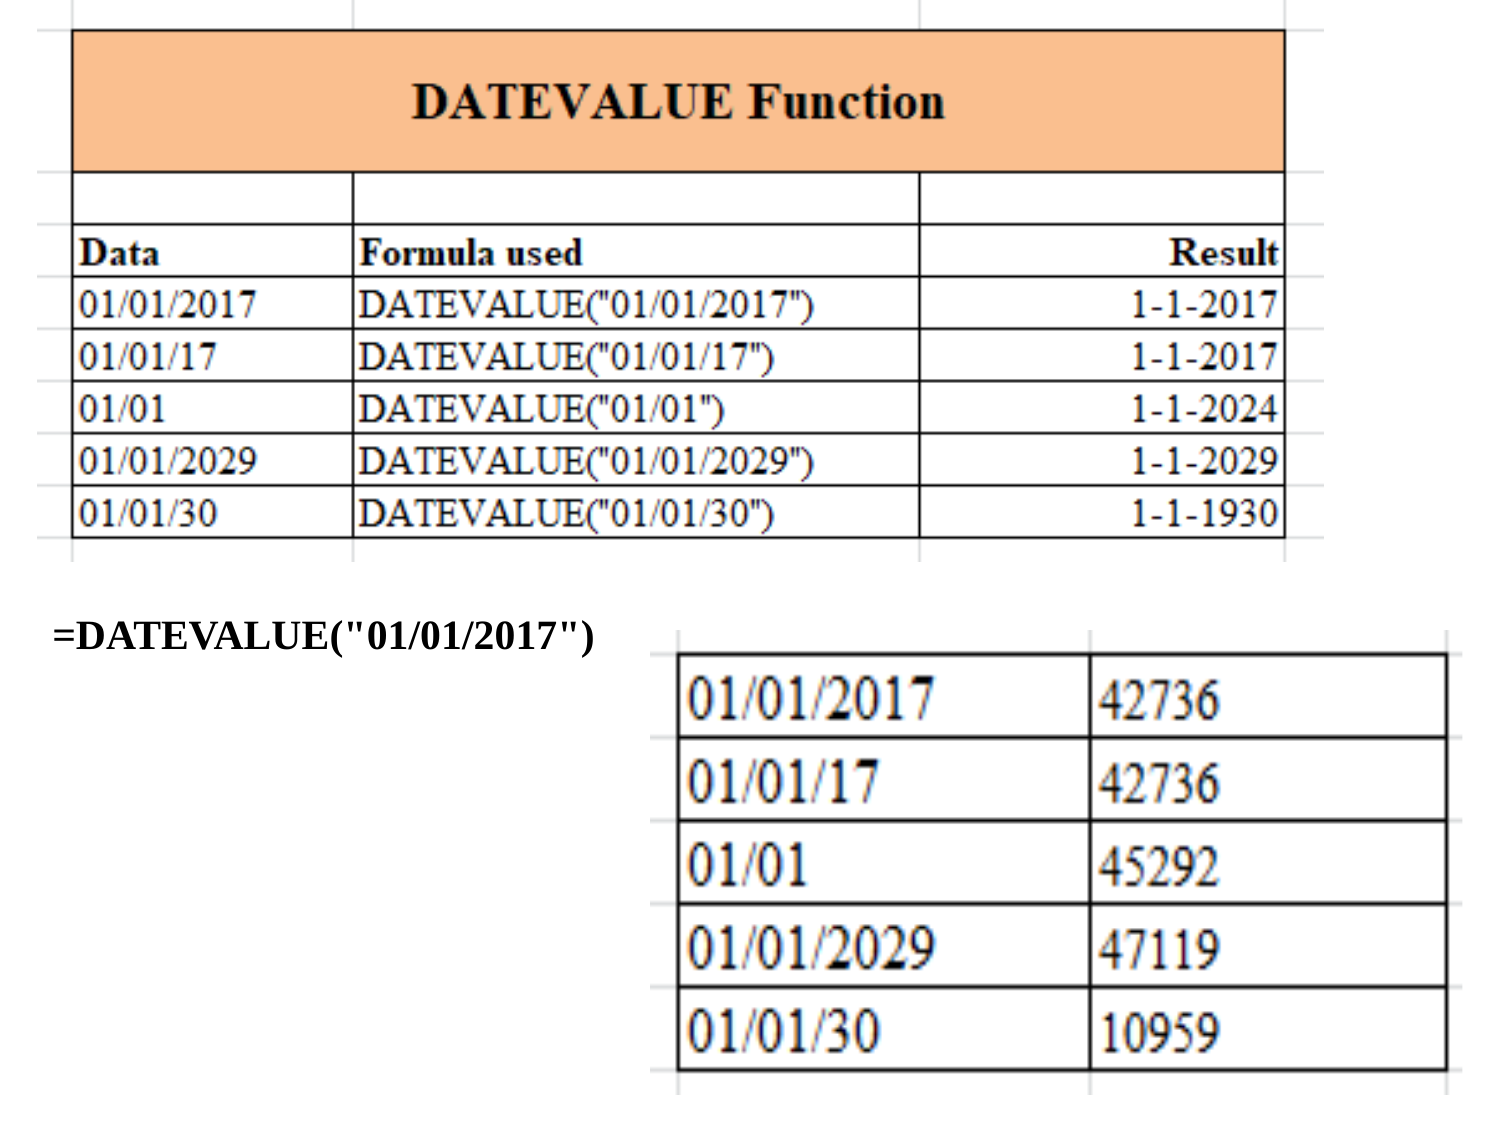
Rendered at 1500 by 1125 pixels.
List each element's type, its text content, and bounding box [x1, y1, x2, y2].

picture [37, 0, 1324, 563]
text_box =DATEVALUE("01/01/2017") [37, 600, 625, 665]
picture [649, 630, 1463, 1095]
